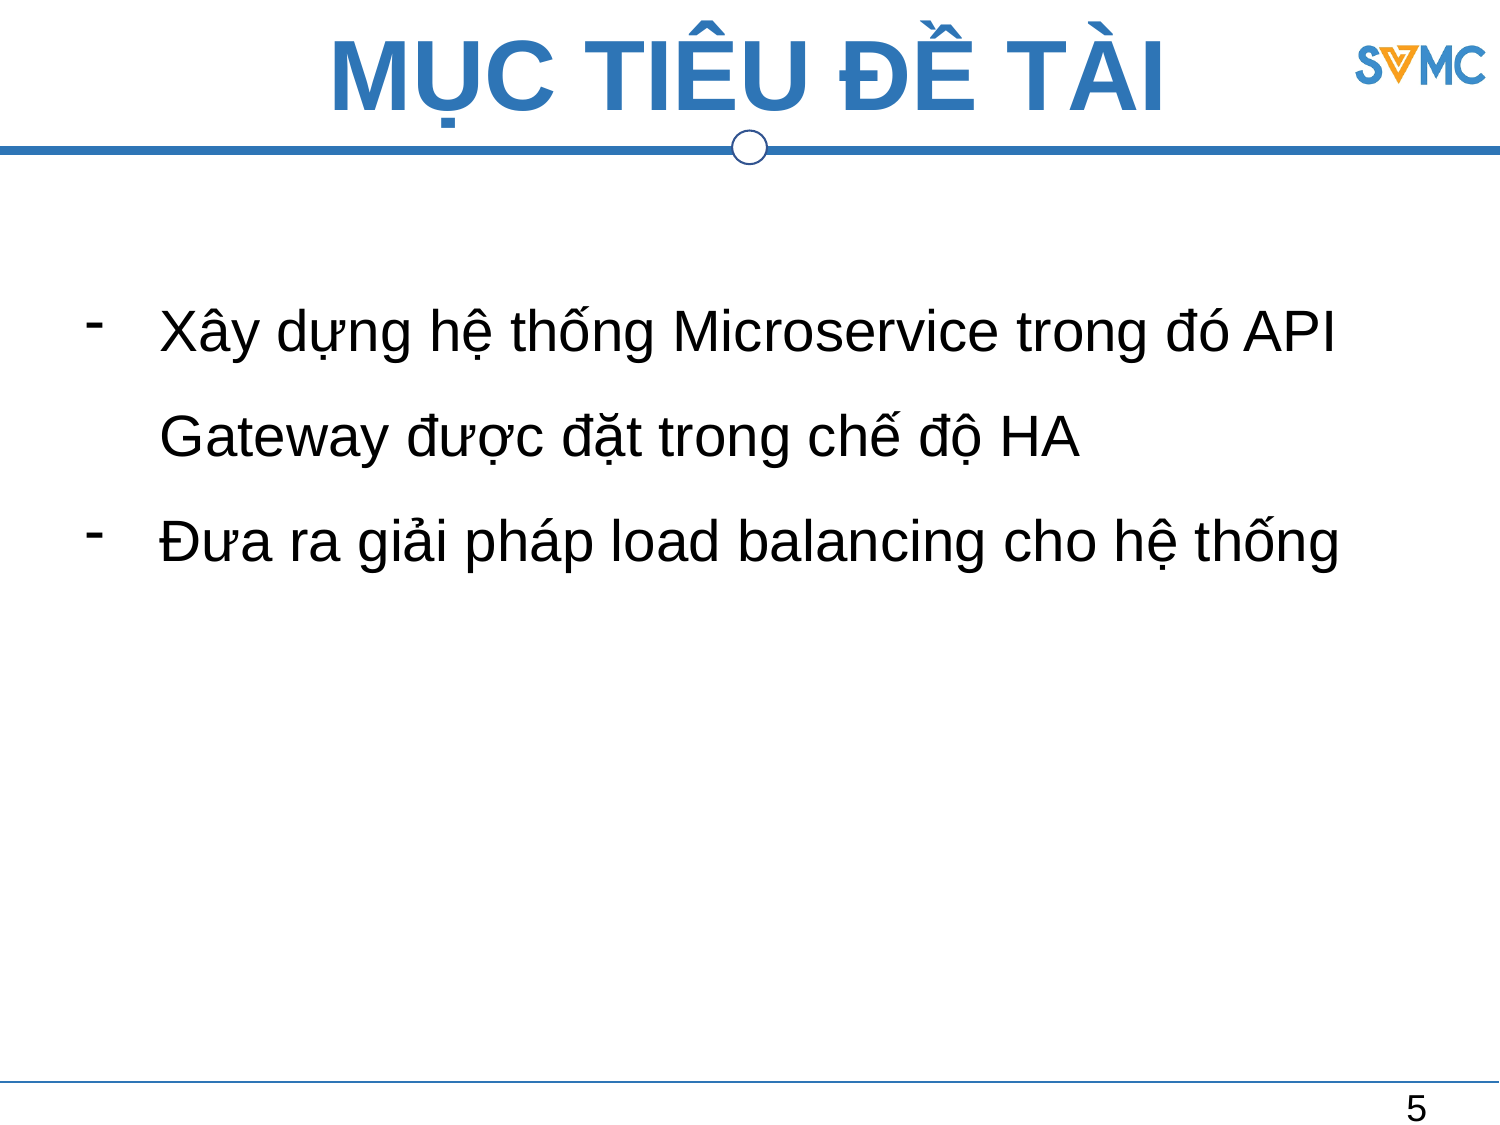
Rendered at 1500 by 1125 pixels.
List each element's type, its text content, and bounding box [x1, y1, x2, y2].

text_box Xây dựng hệ thống Microservice trong đó API Gateway được đặt trong chế độ HA Đưa ra giải pháp load balancing cho hệ thống [70, 251, 1421, 581]
slide_number 5 [1373, 1076, 1460, 1125]
picture [1343, 3, 1500, 143]
title MỤC TIÊU ĐỀ TÀI [122, 13, 1374, 140]
